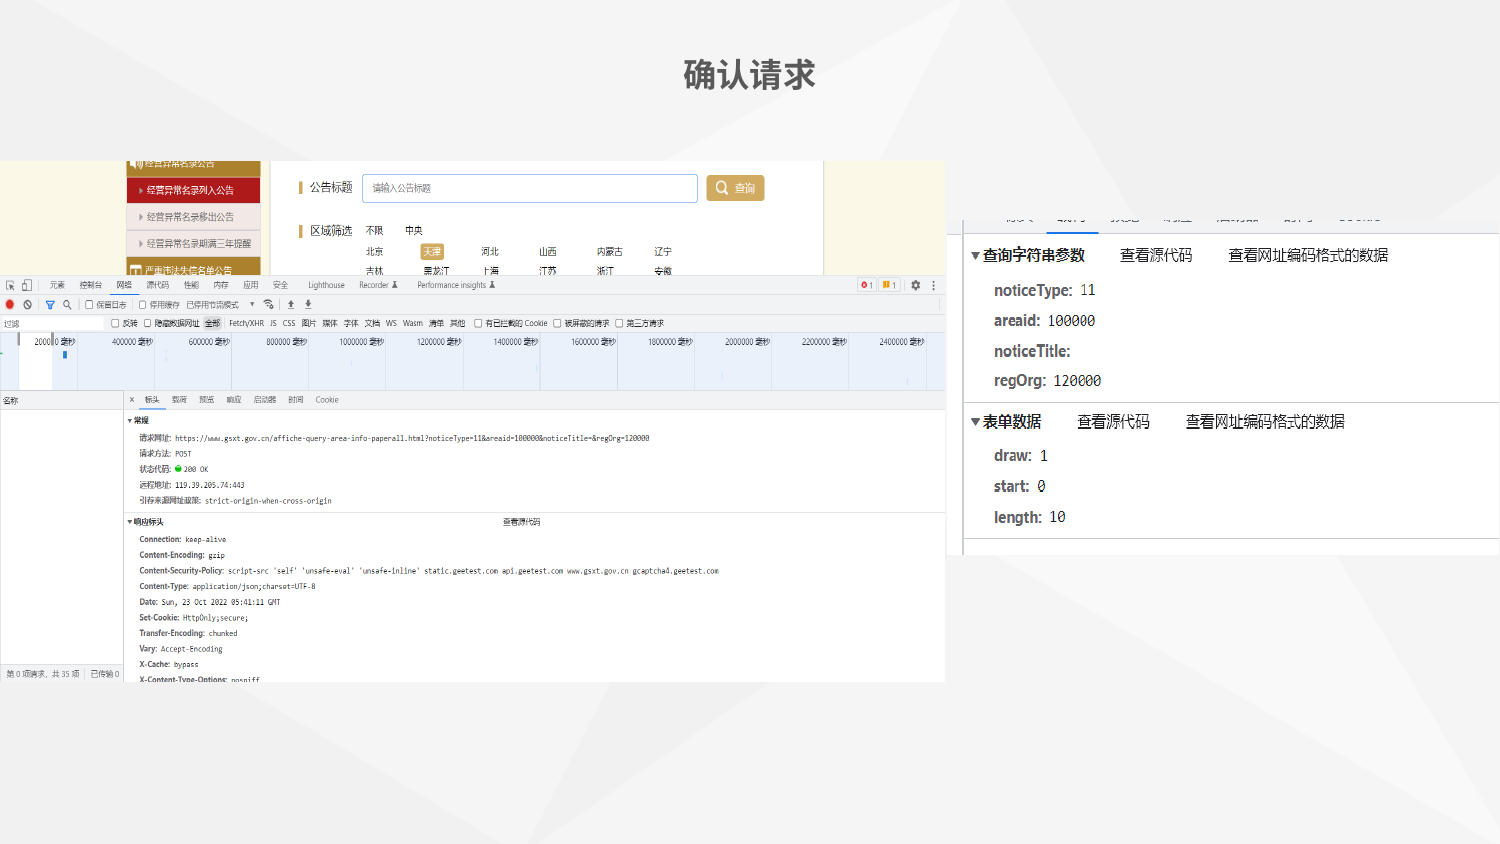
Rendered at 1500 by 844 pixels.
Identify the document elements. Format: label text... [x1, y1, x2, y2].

text_box 确认请求 [668, 47, 832, 102]
picture [0, 0, 1500, 844]
